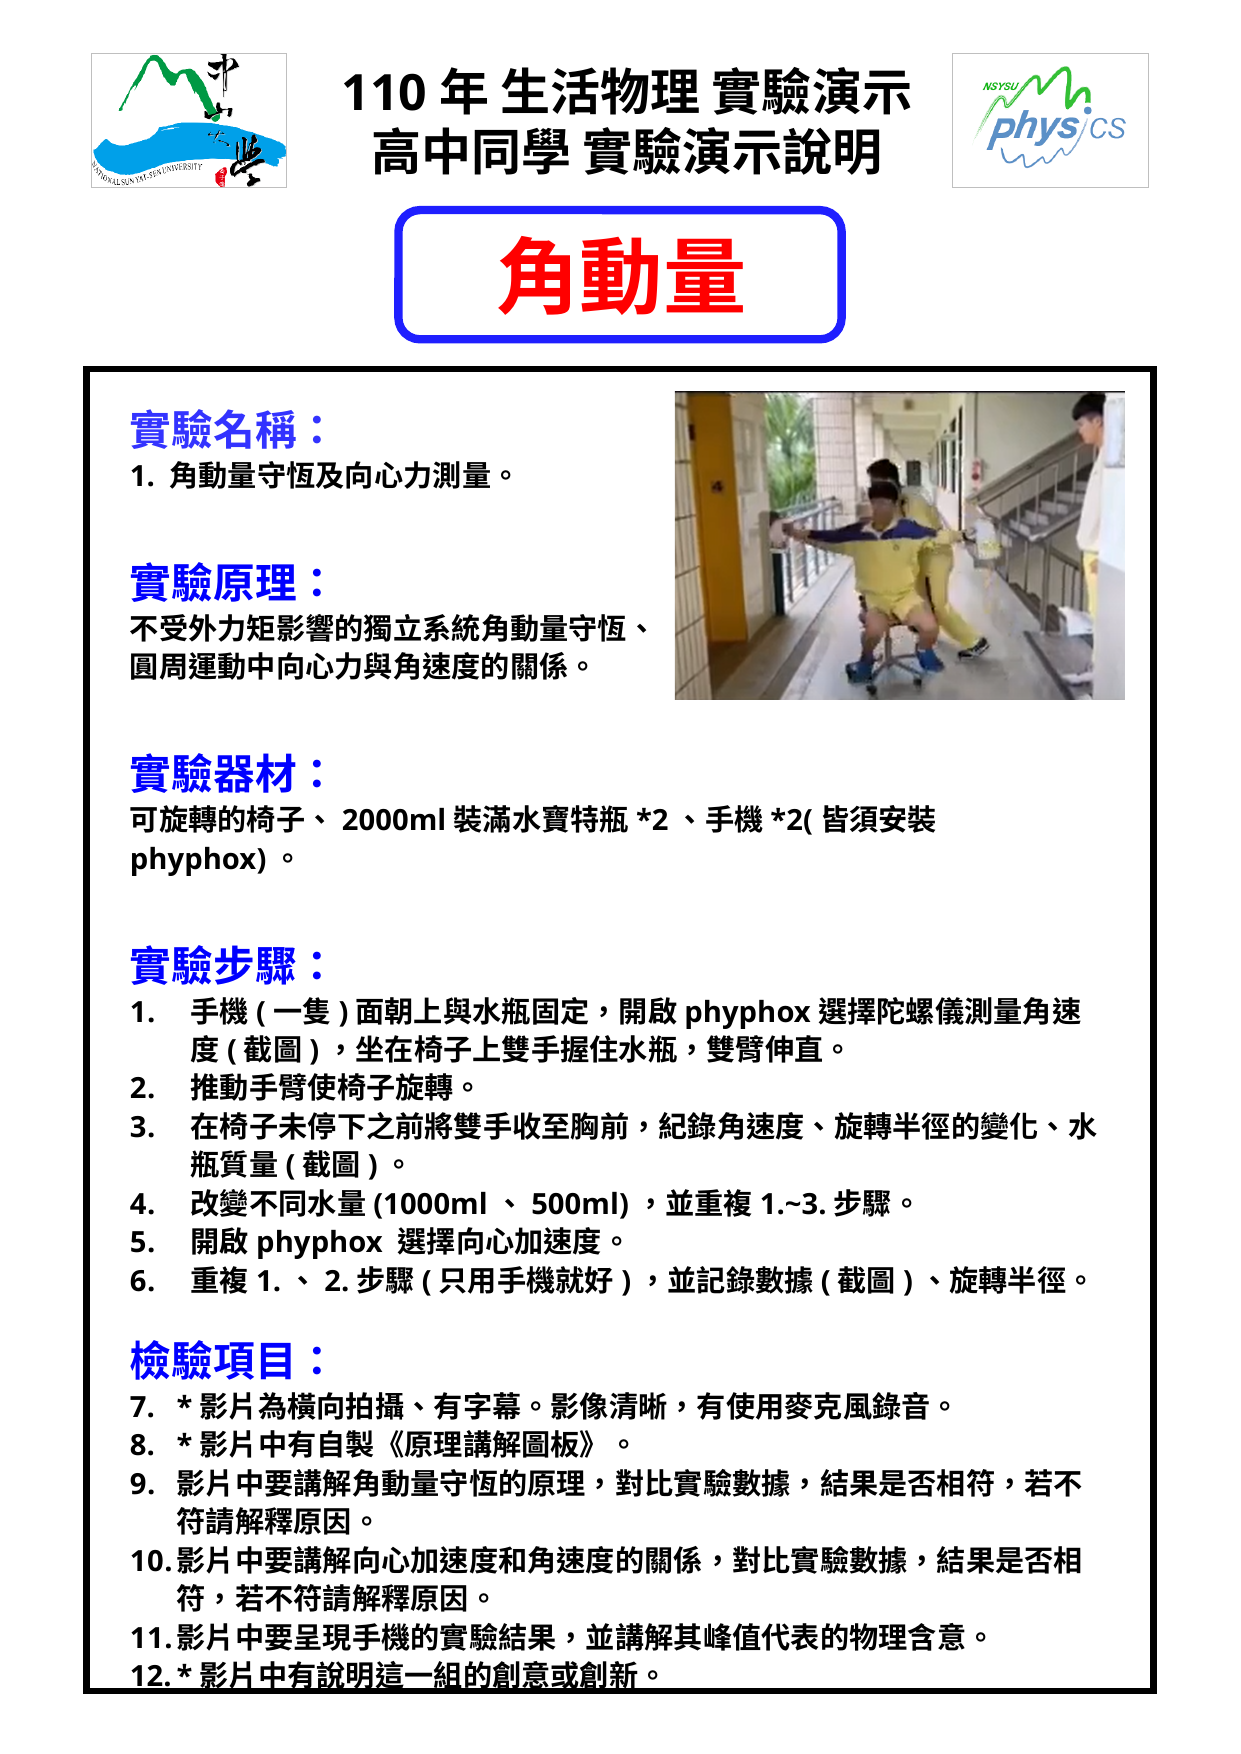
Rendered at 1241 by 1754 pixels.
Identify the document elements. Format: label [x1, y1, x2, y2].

text_box [91, 52, 1149, 190]
picture [674, 391, 1125, 700]
text_box [86, 369, 1154, 1691]
text_box [398, 210, 842, 340]
